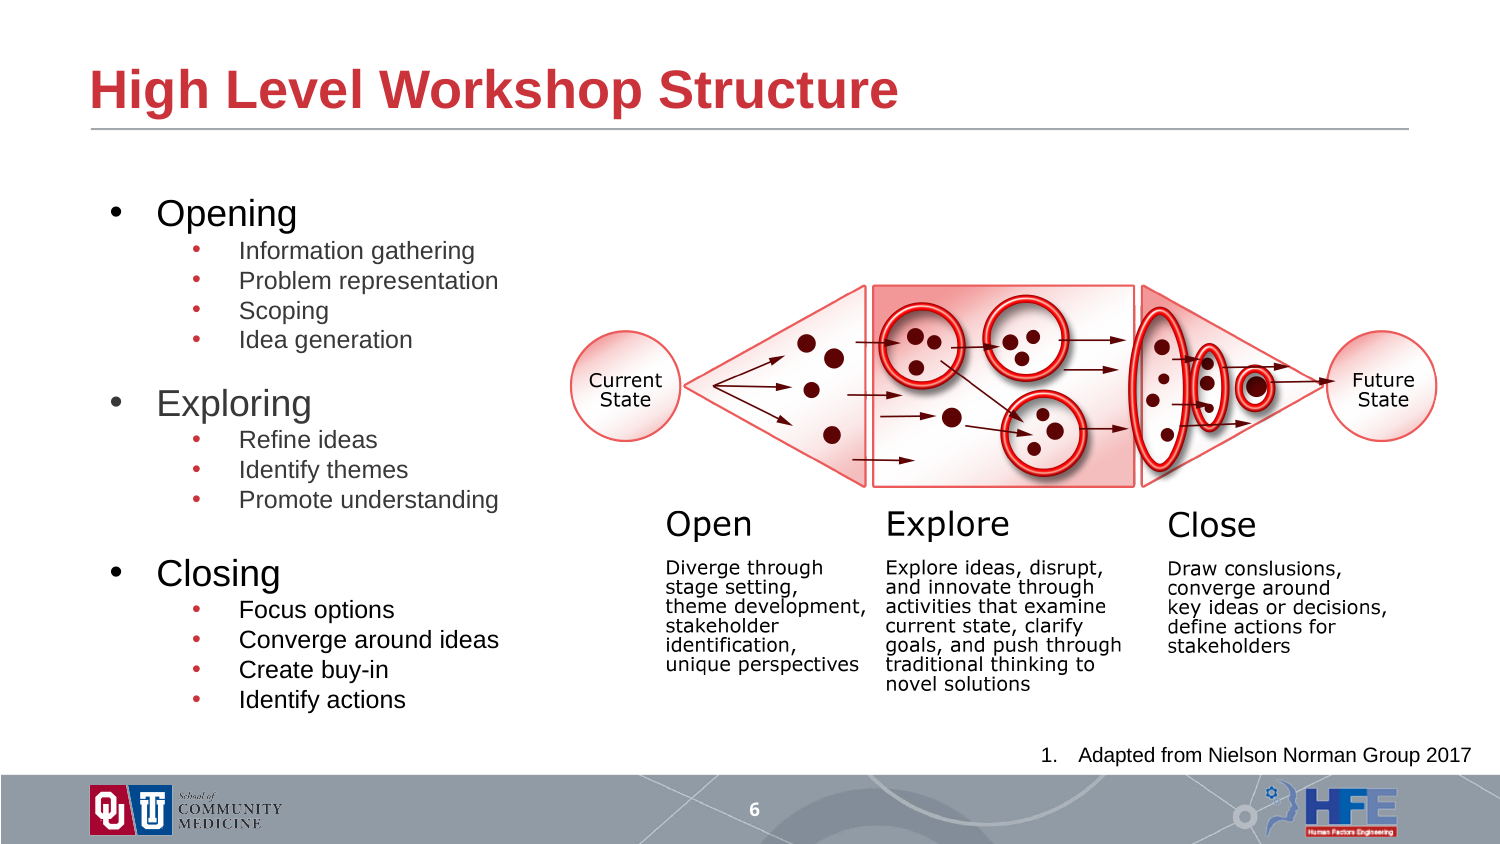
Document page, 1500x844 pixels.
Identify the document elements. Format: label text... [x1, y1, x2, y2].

picture [1, 0, 1500, 844]
title High Level Workshop Structure [89, 66, 1411, 119]
list Opening Information gathering Problem representation Scoping Idea generation Exploring Refine ideas Identify themes Promote understanding Closing Focus options Converge around ideas Create buy-in Identify actions [109, 189, 500, 799]
